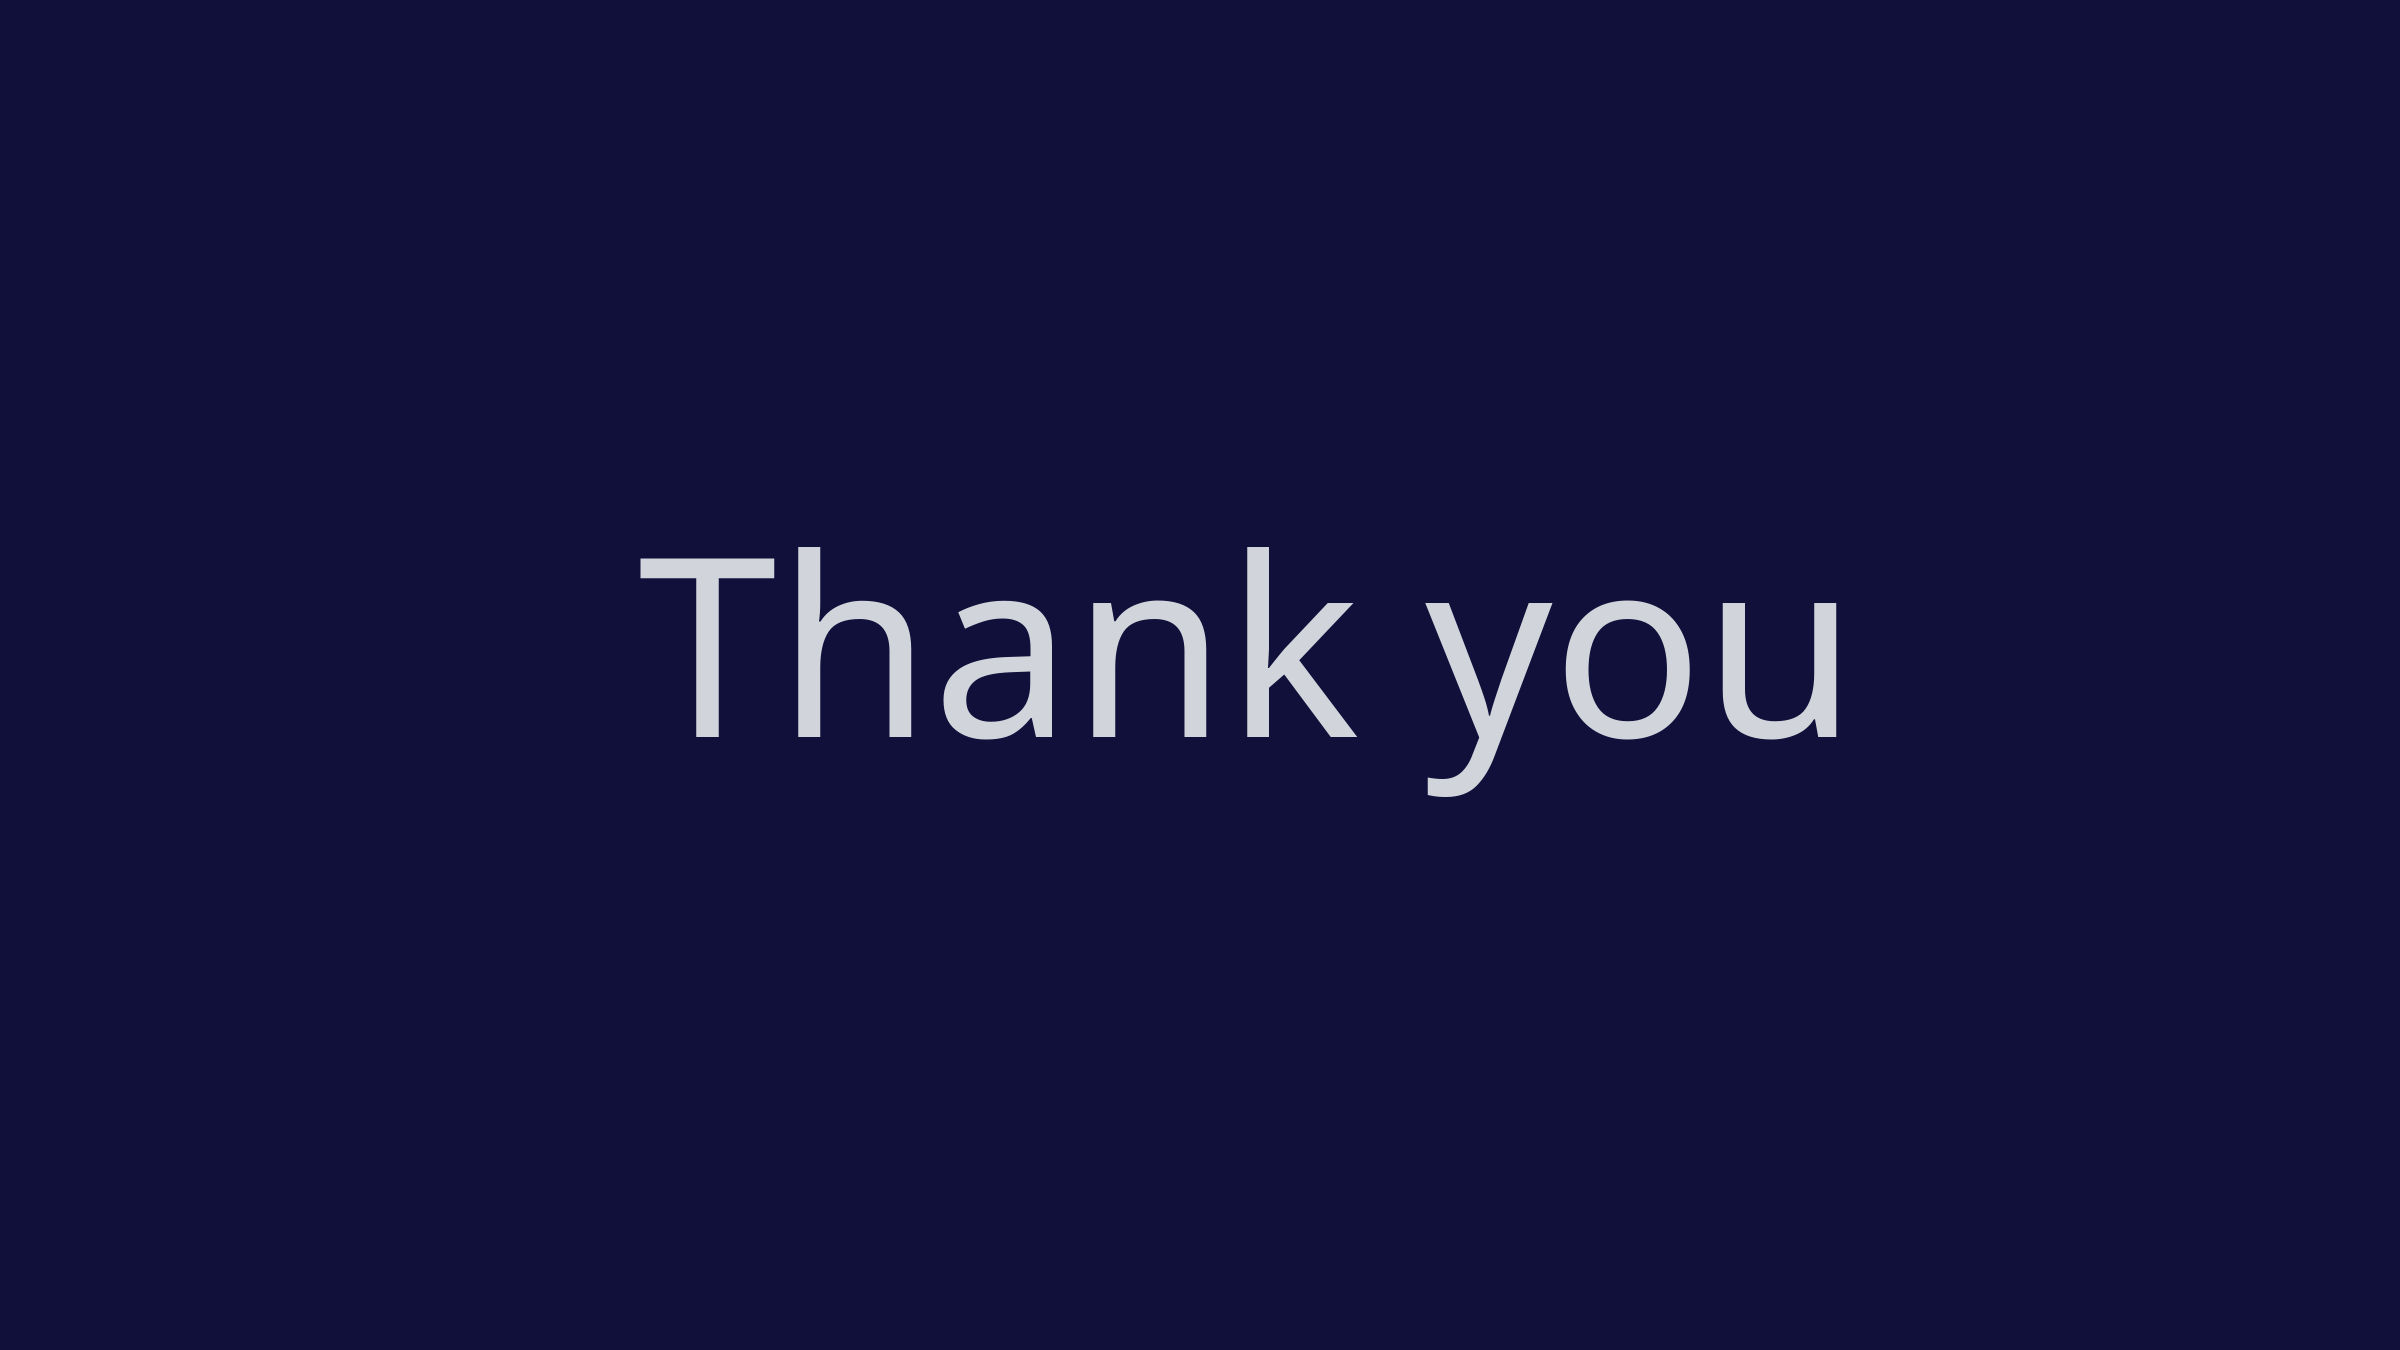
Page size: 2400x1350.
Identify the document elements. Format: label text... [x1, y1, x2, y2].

text_box Thank you [0, 0, 2400, 1350]
